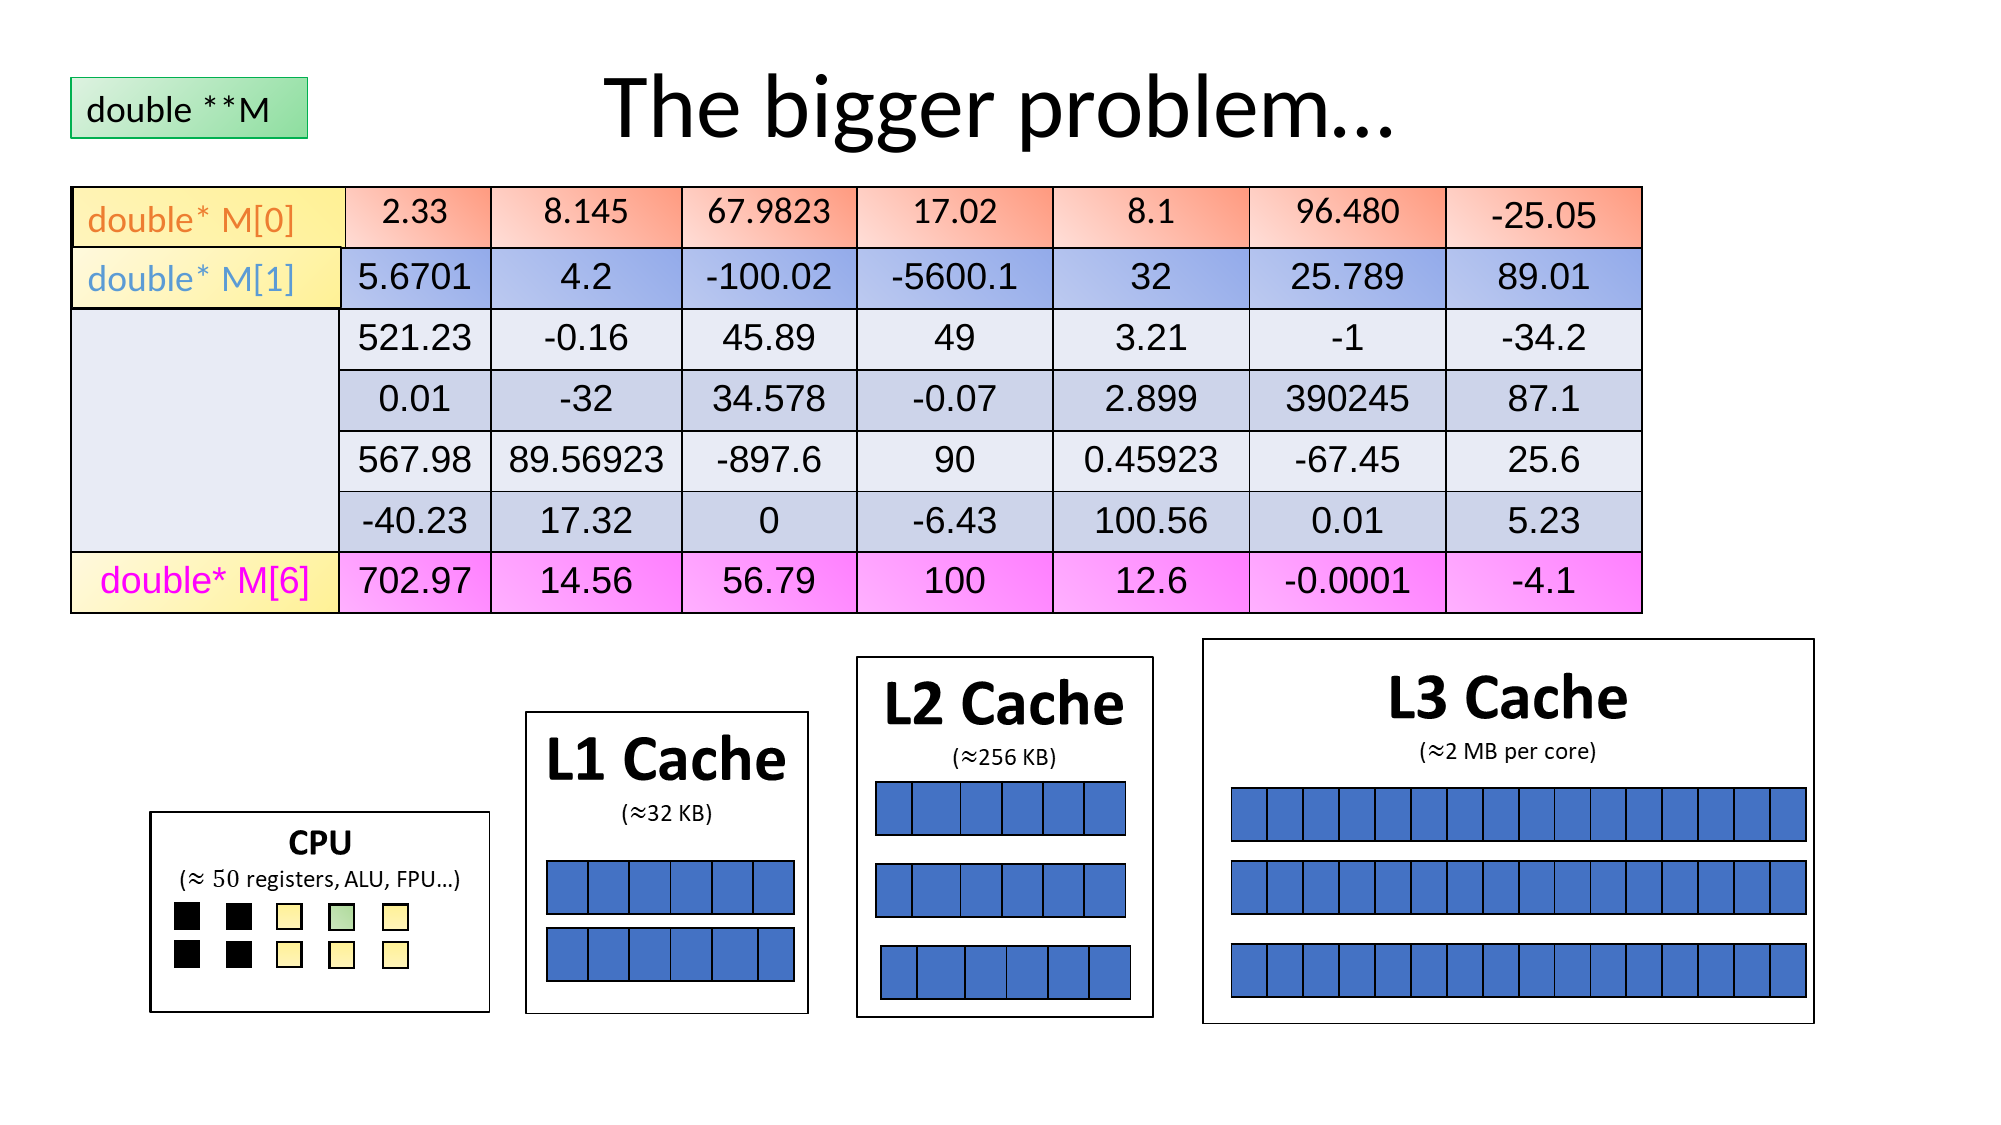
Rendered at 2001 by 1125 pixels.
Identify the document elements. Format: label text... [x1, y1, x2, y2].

table_header [877, 783, 911, 834]
text_box [329, 942, 354, 969]
table_cell -0.16 [492, 310, 681, 369]
table_header 96.480 [1250, 188, 1445, 247]
table_cell -34.2 [1447, 310, 1641, 369]
table_header [1699, 862, 1733, 913]
table_cell 567.98 [340, 432, 490, 491]
table_header [966, 947, 1006, 998]
table_cell -5600.1 [858, 249, 1052, 308]
text_box [150, 811, 490, 1012]
table_header [1555, 789, 1590, 840]
text_box [383, 942, 408, 969]
table_header [1663, 789, 1697, 840]
table_header [1699, 945, 1733, 996]
table_header [1268, 789, 1302, 840]
table_cell -40.23 [340, 492, 490, 551]
table_header [1232, 789, 1266, 840]
table_header [630, 929, 670, 980]
table_header [882, 947, 916, 998]
text_box [856, 656, 1153, 1018]
table_header [1268, 862, 1302, 913]
table_header [1304, 789, 1338, 840]
table_header 2.33 [346, 188, 490, 247]
table_header [1090, 947, 1130, 998]
table_header [1232, 862, 1266, 913]
table_header [961, 865, 1001, 916]
table_header [913, 783, 960, 834]
table_header [1376, 945, 1410, 996]
table_header [1340, 945, 1374, 996]
table_cell 49 [858, 310, 1052, 369]
table_cell -32 [492, 371, 681, 430]
table_header -25.05 [1447, 188, 1641, 247]
table_header [1412, 945, 1446, 996]
table_header 17.02 [858, 188, 1052, 247]
table_cell 14.56 [492, 553, 681, 612]
table_cell 12.6 [1054, 553, 1249, 612]
table_header [1627, 789, 1661, 840]
table_header [1771, 945, 1805, 996]
table_header [1003, 783, 1042, 834]
table_header [1085, 783, 1125, 834]
table_header [1304, 945, 1338, 996]
table_header [713, 929, 757, 980]
table_header [1520, 789, 1554, 840]
table_cell double* M[6] [72, 553, 338, 612]
table_header [1555, 862, 1590, 913]
table_header [1304, 862, 1338, 913]
table_cell -100.02 [683, 249, 856, 308]
table_header [548, 862, 587, 913]
table_cell 3.21 [1054, 310, 1249, 369]
table_header 67.9823 [683, 188, 856, 247]
table_header [1007, 947, 1047, 998]
table_cell 100 [858, 553, 1052, 612]
table_cell 56.79 [683, 553, 856, 612]
table_cell 5.6701 [341, 249, 490, 308]
table_cell 5.23 [1447, 492, 1641, 551]
table_cell -1 [1250, 310, 1445, 369]
table_cell 89.01 [1447, 249, 1641, 308]
text_box double* M[0] [72, 187, 346, 248]
table_header [1735, 945, 1769, 996]
text_box [174, 902, 200, 929]
table_cell 32 [1054, 249, 1249, 308]
table_header [1448, 862, 1482, 913]
table_header [1484, 945, 1518, 996]
text_box double **M [71, 77, 308, 139]
table_header [589, 929, 628, 980]
table_header [1268, 945, 1302, 996]
table_header [1663, 945, 1697, 996]
table_cell 0.45923 [1054, 432, 1249, 491]
table_header [1003, 865, 1042, 916]
table_header [1591, 945, 1625, 996]
text_box double* M[1] [72, 246, 341, 308]
table_cell 34.578 [683, 371, 856, 430]
table_header [961, 783, 1001, 834]
table_header [1771, 789, 1805, 840]
table_header [671, 929, 711, 980]
text_box [329, 904, 354, 931]
table_header [1484, 862, 1518, 913]
text_box [383, 904, 408, 931]
table_cell 87.1 [1447, 371, 1641, 430]
table_header [713, 862, 752, 913]
table_header [630, 862, 670, 913]
table_header [1520, 862, 1554, 913]
table_cell -4.1 [1447, 553, 1641, 612]
table_cell 521.23 [340, 310, 490, 369]
table_header [1591, 862, 1625, 913]
table_cell 17.32 [492, 492, 681, 551]
table_header [1699, 789, 1733, 840]
table_cell 100.56 [1054, 492, 1249, 551]
table_header [1044, 865, 1083, 916]
table_header [1232, 945, 1266, 996]
table_header [1663, 862, 1697, 913]
table_header [1412, 789, 1446, 840]
table_cell -67.45 [1250, 432, 1445, 491]
table_cell 0.01 [340, 371, 490, 430]
table_header 8.1 [1054, 188, 1249, 247]
table_header [1085, 865, 1125, 916]
table_header [1376, 789, 1410, 840]
table_header [1340, 862, 1374, 913]
text_box [277, 941, 302, 968]
table_cell -897.6 [683, 432, 856, 491]
table_header [1771, 862, 1805, 913]
table_header [589, 862, 628, 913]
table_header [754, 862, 793, 913]
table_header [1448, 789, 1482, 840]
text_box [227, 941, 252, 968]
table_cell 25.6 [1447, 432, 1641, 491]
table_cell 2.899 [1054, 371, 1249, 430]
table_cell 702.97 [340, 553, 490, 612]
table_header [1376, 862, 1410, 913]
table_header [1044, 783, 1083, 834]
table_cell 25.789 [1250, 249, 1445, 308]
table_header [1484, 789, 1518, 840]
table_header 8.145 [492, 188, 681, 247]
table_cell -0.07 [858, 371, 1052, 430]
table_cell -6.43 [858, 492, 1052, 551]
table_cell 90 [858, 432, 1052, 491]
table_header [759, 929, 793, 980]
table_header [1340, 789, 1374, 840]
table_header [1049, 947, 1088, 998]
table_header [671, 862, 711, 913]
table_header [913, 865, 960, 916]
table_cell 0 [683, 492, 856, 551]
table_header [1555, 945, 1590, 996]
table_cell 390245 [1250, 371, 1445, 430]
table_header [1735, 862, 1769, 913]
table_header [877, 865, 911, 916]
table_cell -0.0001 [1250, 553, 1445, 612]
table_header [918, 947, 964, 998]
table_header [1448, 945, 1482, 996]
table_header [1627, 945, 1661, 996]
table_header [1735, 789, 1769, 840]
title The bigger problem… [137, 0, 1863, 217]
table_header [1412, 862, 1446, 913]
text_box [525, 711, 809, 1014]
text_box [1202, 638, 1814, 1024]
table_cell 0.01 [1250, 492, 1445, 551]
text_box [277, 903, 302, 930]
table_cell [72, 310, 338, 551]
table_header [1591, 789, 1625, 840]
table_header [548, 929, 587, 980]
table_cell 45.89 [683, 310, 856, 369]
table_cell 89.56923 [492, 432, 681, 491]
table_header [1627, 862, 1661, 913]
text_box [174, 940, 200, 967]
table_cell 4.2 [492, 249, 681, 308]
table_header [1520, 945, 1554, 996]
text_box [227, 903, 252, 930]
